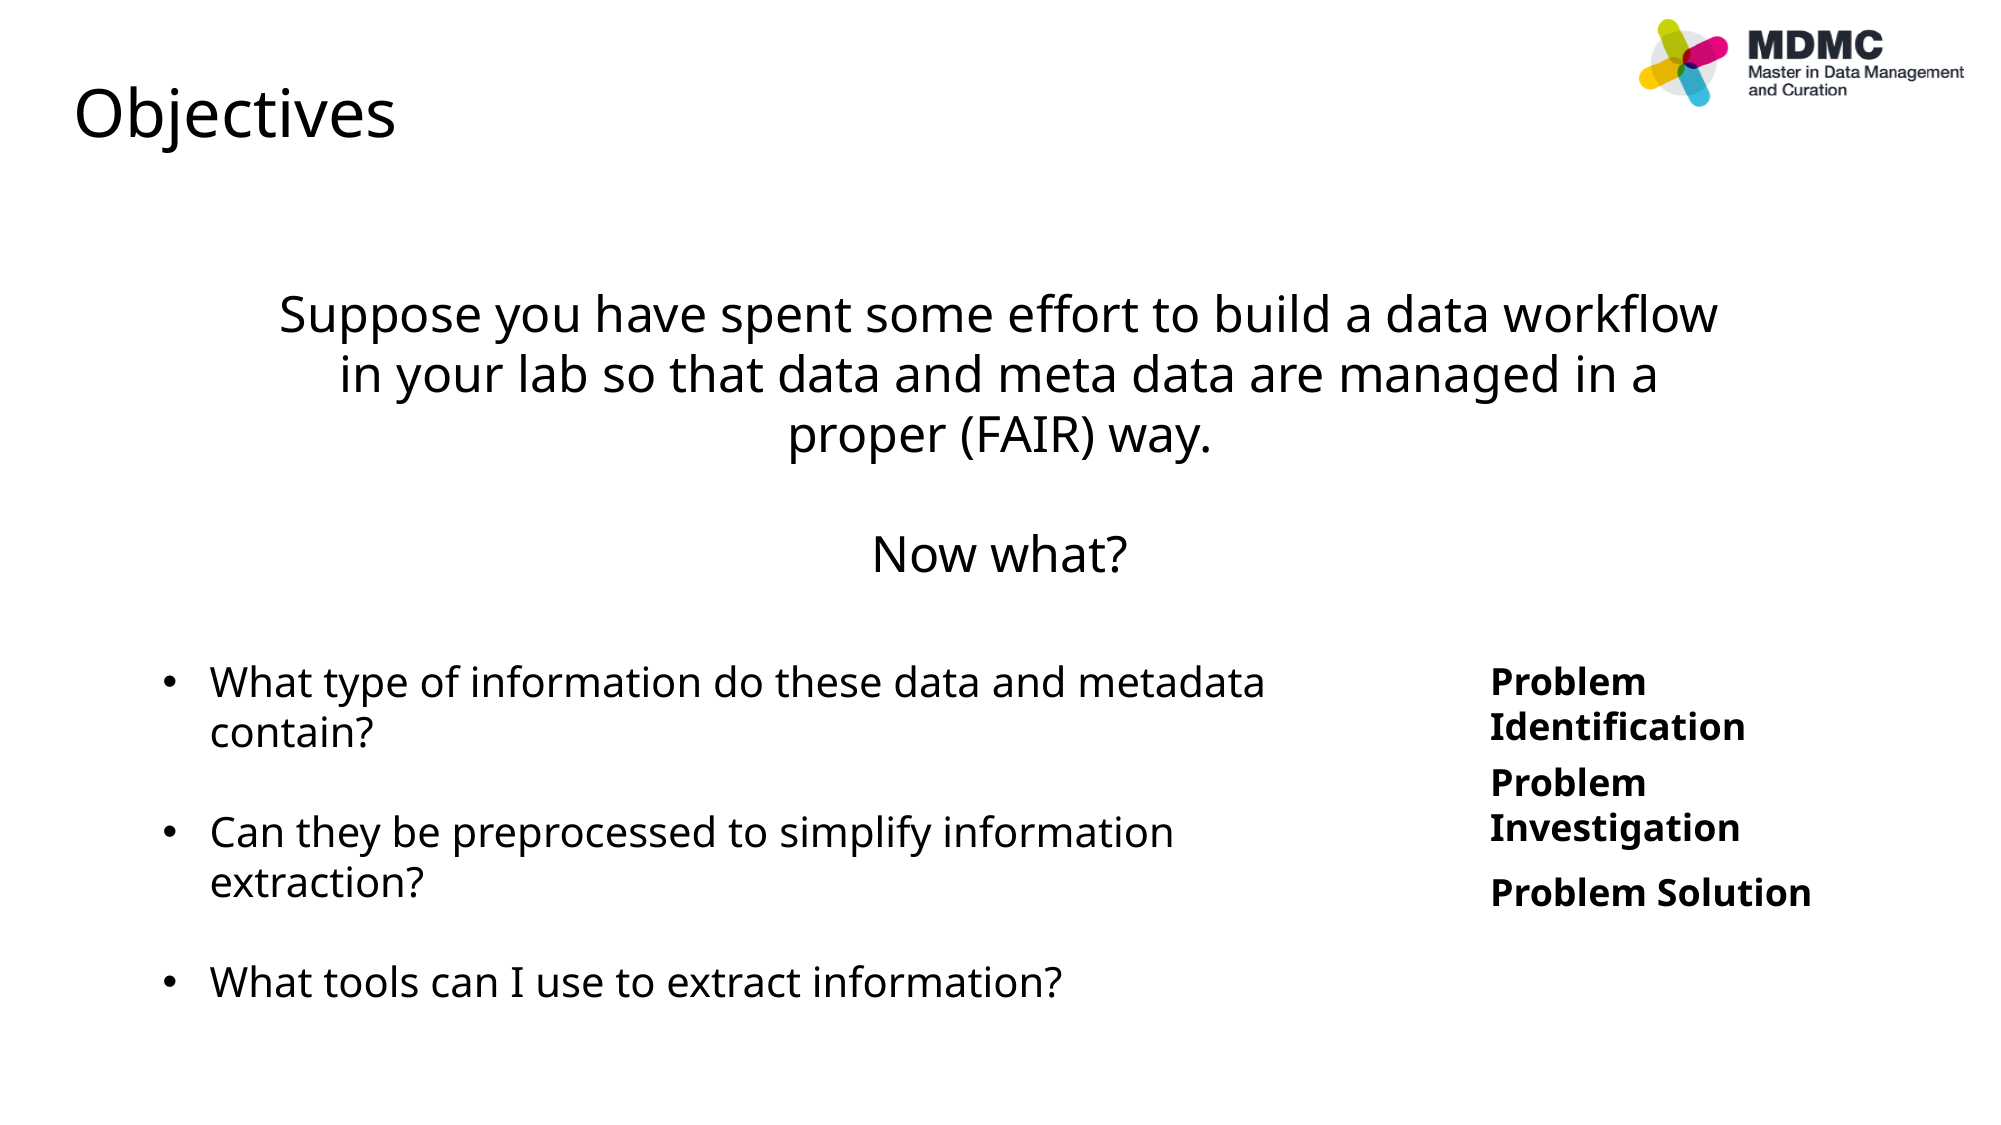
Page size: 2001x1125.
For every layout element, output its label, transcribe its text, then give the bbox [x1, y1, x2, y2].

text_box Problem Solution [1475, 862, 1895, 922]
text_box Suppose you have spent some effort to build a data workflow in your lab so that data and meta data are managed in a proper (FAIR) way. Now what? [246, 274, 1754, 590]
text_box Objectives [58, 63, 1083, 158]
picture [1563, 0, 2000, 128]
text_box What type of information do these data and metadata contain? Can they be preprocessed to simplify information extraction? What tools can I use to extract information? [147, 648, 1352, 1014]
text_box Problem Identification [1475, 650, 1895, 751]
text_box Problem Investigation [1475, 751, 1895, 857]
